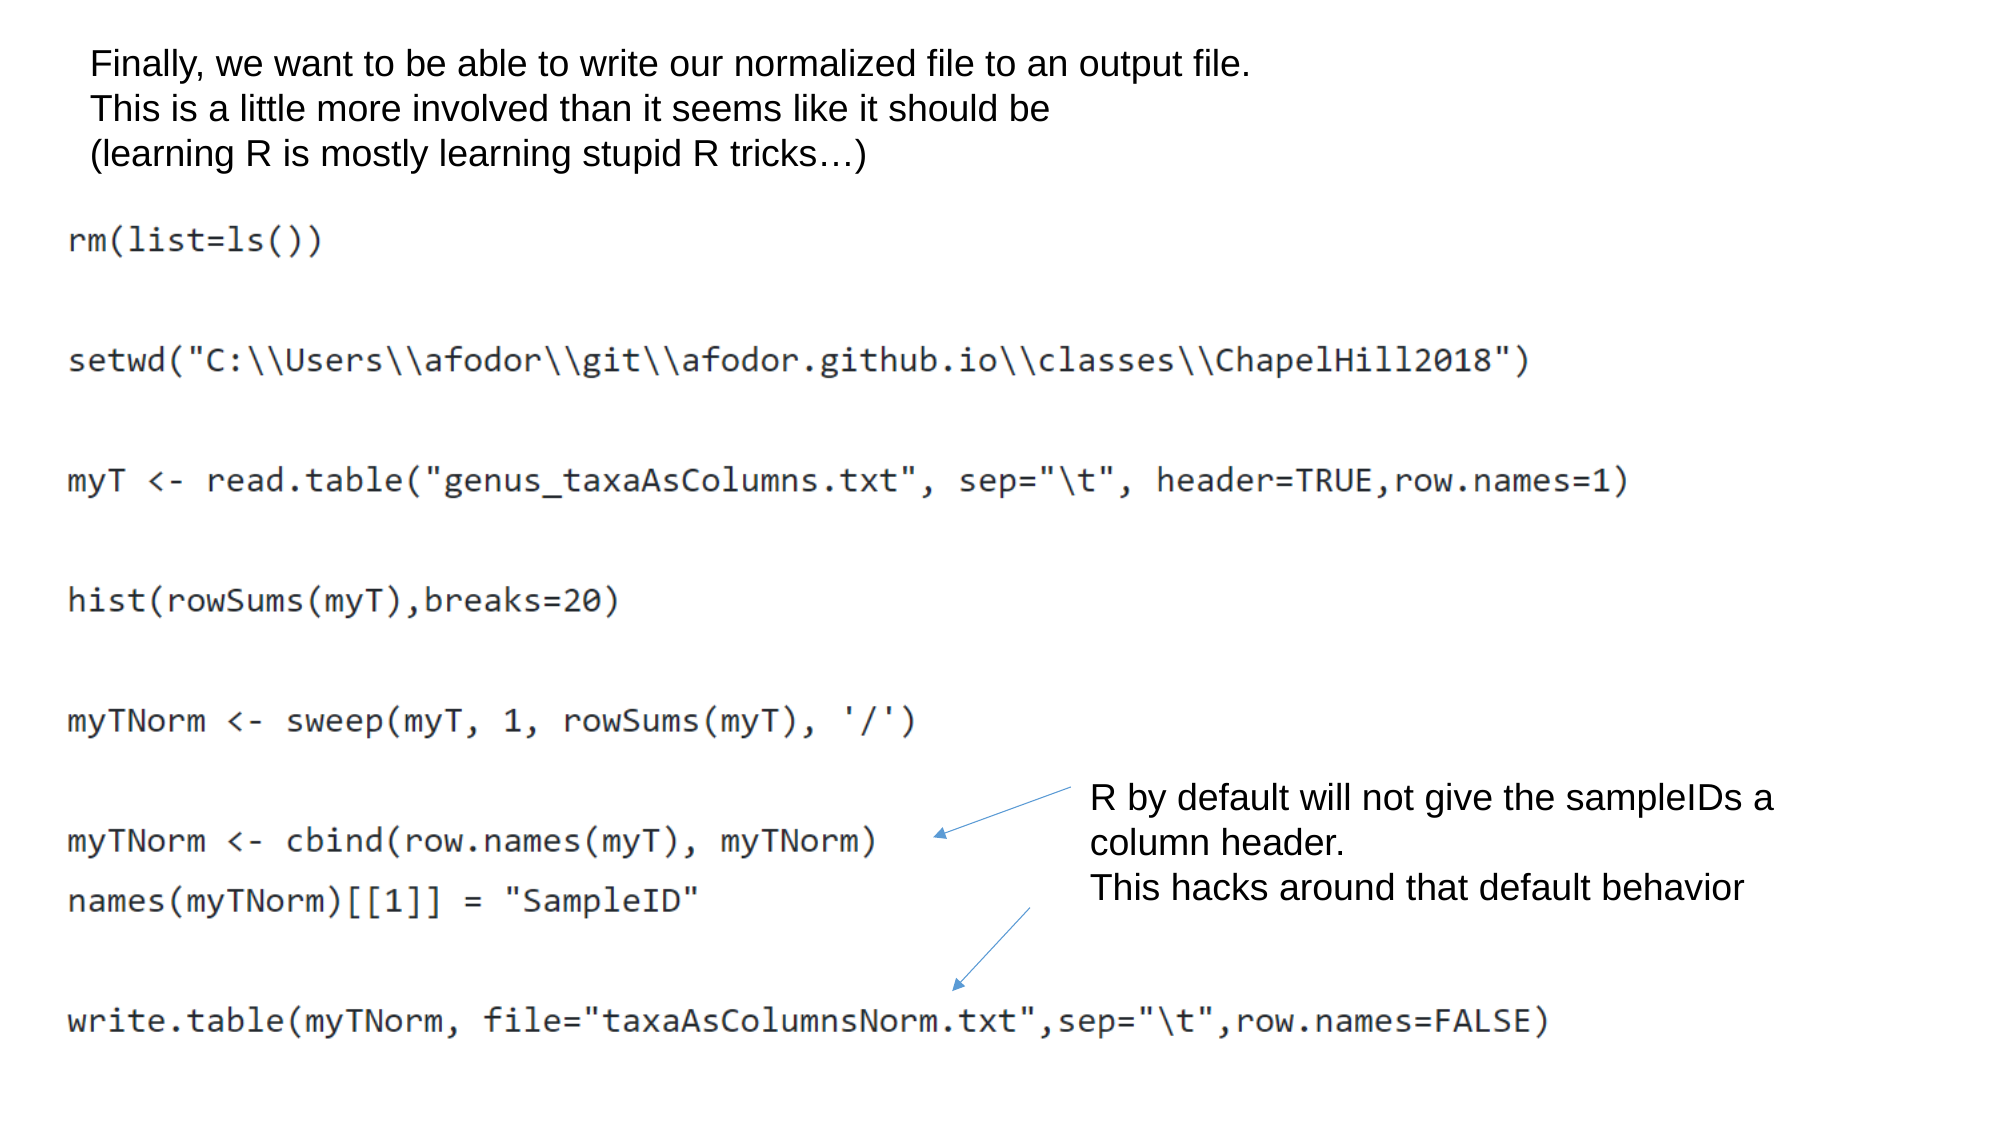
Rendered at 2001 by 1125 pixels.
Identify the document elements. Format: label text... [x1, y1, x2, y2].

text_box Finally, we want to be able to write our normalized file to an output file. This is a little more involved than it seems like it should be (learning R is mostly learning stupid R tricks…) [74, 31, 1278, 174]
picture [34, 174, 1726, 1064]
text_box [952, 907, 1030, 992]
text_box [933, 786, 1071, 838]
text_box R by default will not give the sampleIDs a column header. This hacks around that default behavior [1726, 765, 1800, 915]
